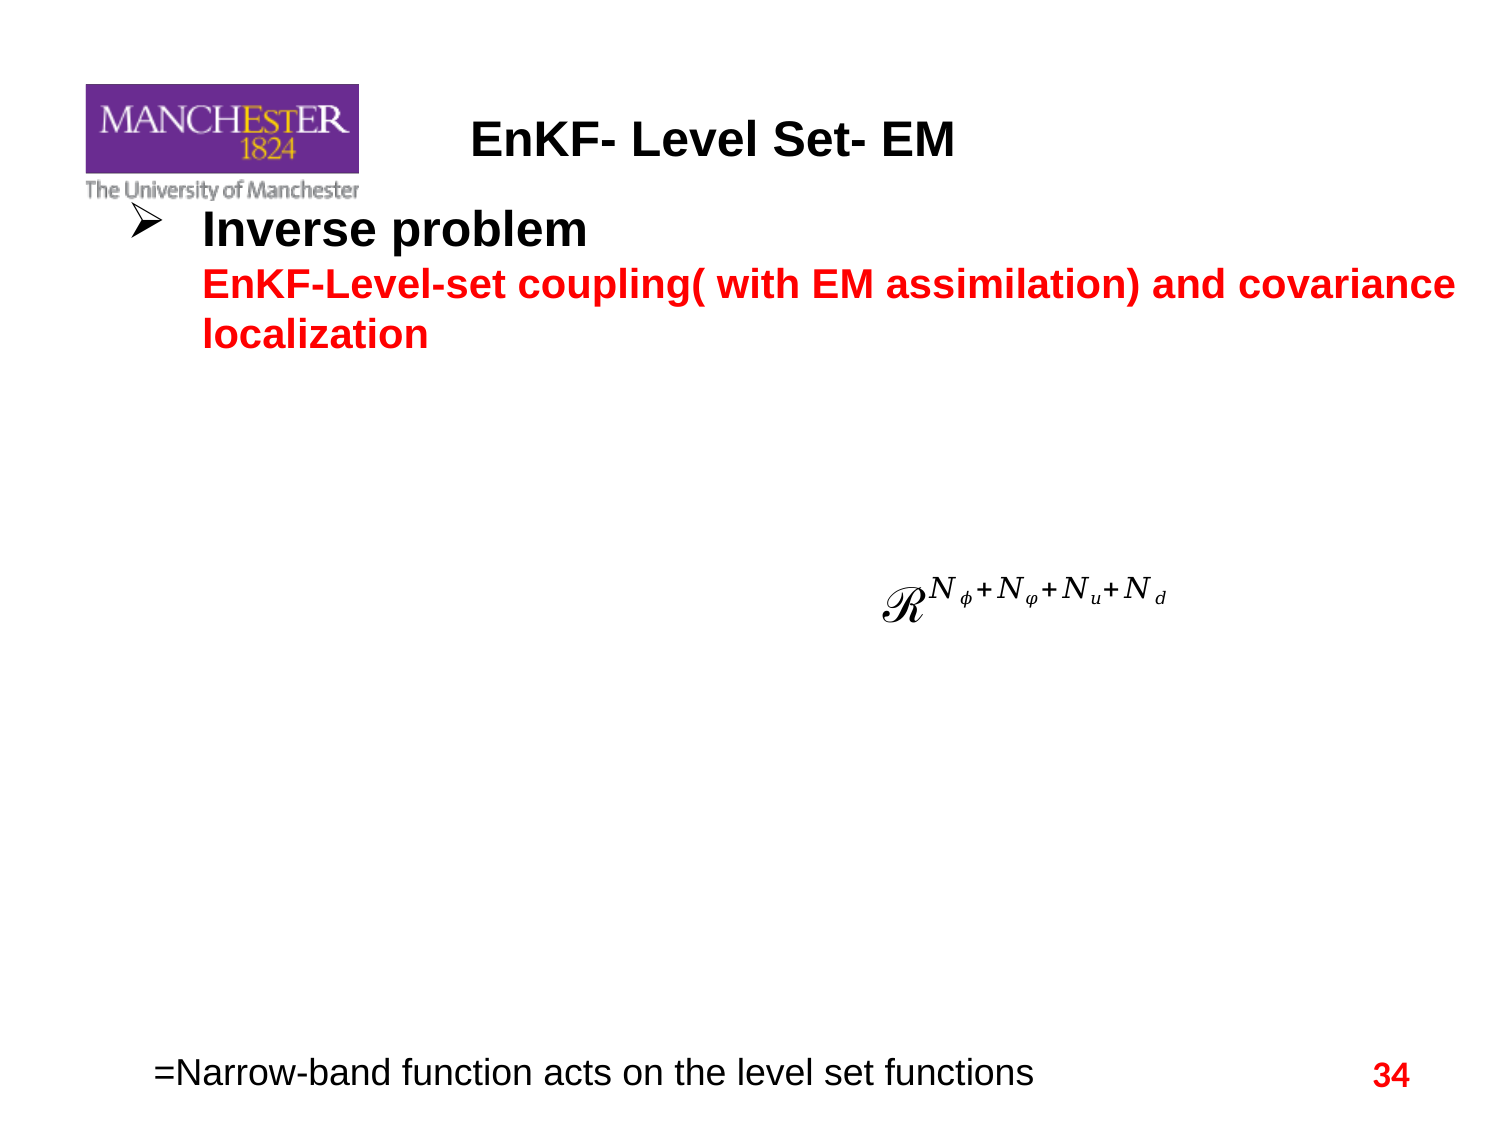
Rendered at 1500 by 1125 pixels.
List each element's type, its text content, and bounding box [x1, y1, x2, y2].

title Inverse problem EnKF-Level-set coupling( with EM assimilation) and covariance localization [111, 224, 1500, 330]
slide_number 34 [1074, 1042, 1425, 1103]
text_box EnKF- Level Set- EM [81, 71, 1345, 201]
